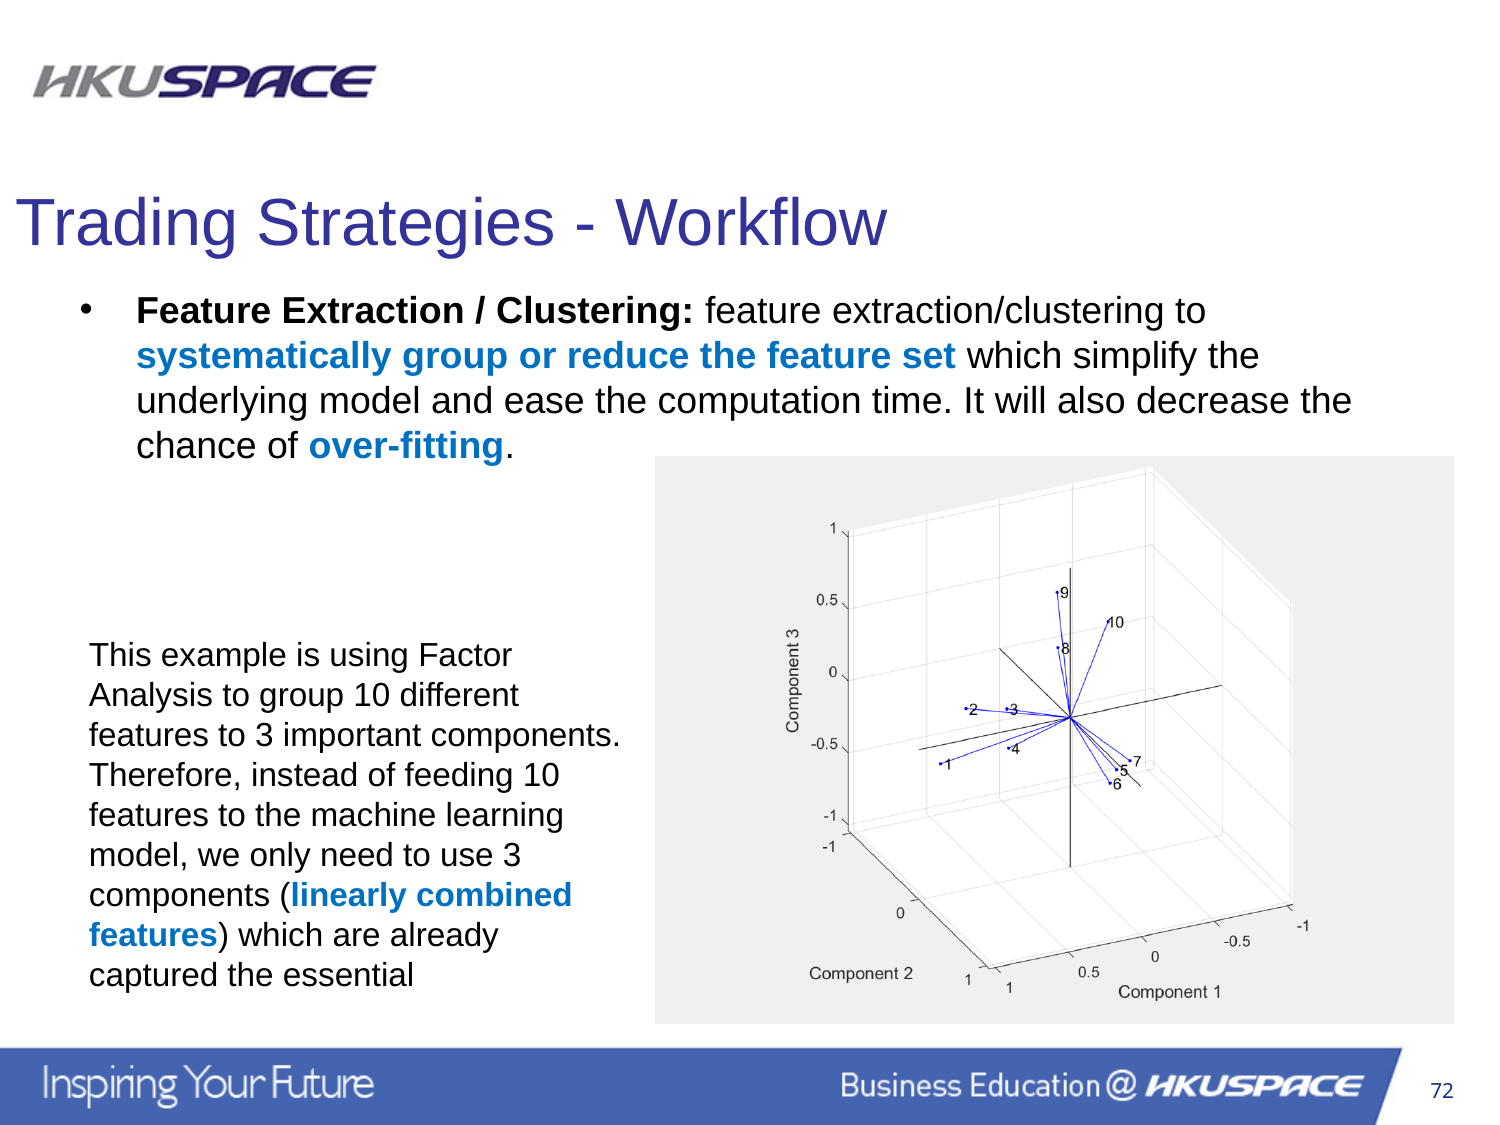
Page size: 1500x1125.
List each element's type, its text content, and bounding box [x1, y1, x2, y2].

slide_number 72 [1415, 1070, 1499, 1125]
text_box This example is using Factor Analysis to group 10 different features to 3 important components. Therefore, instead of feeding 10 features to the machine learning model, we only need to use 3 components (linearly combined features) which are already captured the essential [74, 586, 650, 1000]
picture [0, 0, 1500, 1125]
title Trading Strategies - Workflow [0, 101, 1325, 266]
text_box Feature Extraction / Clustering: feature extraction/clustering to systematically group or reduce the feature set which simplify the underlying model and ease the computation time. It will also decrease the chance of over-fitting. [64, 278, 1447, 539]
